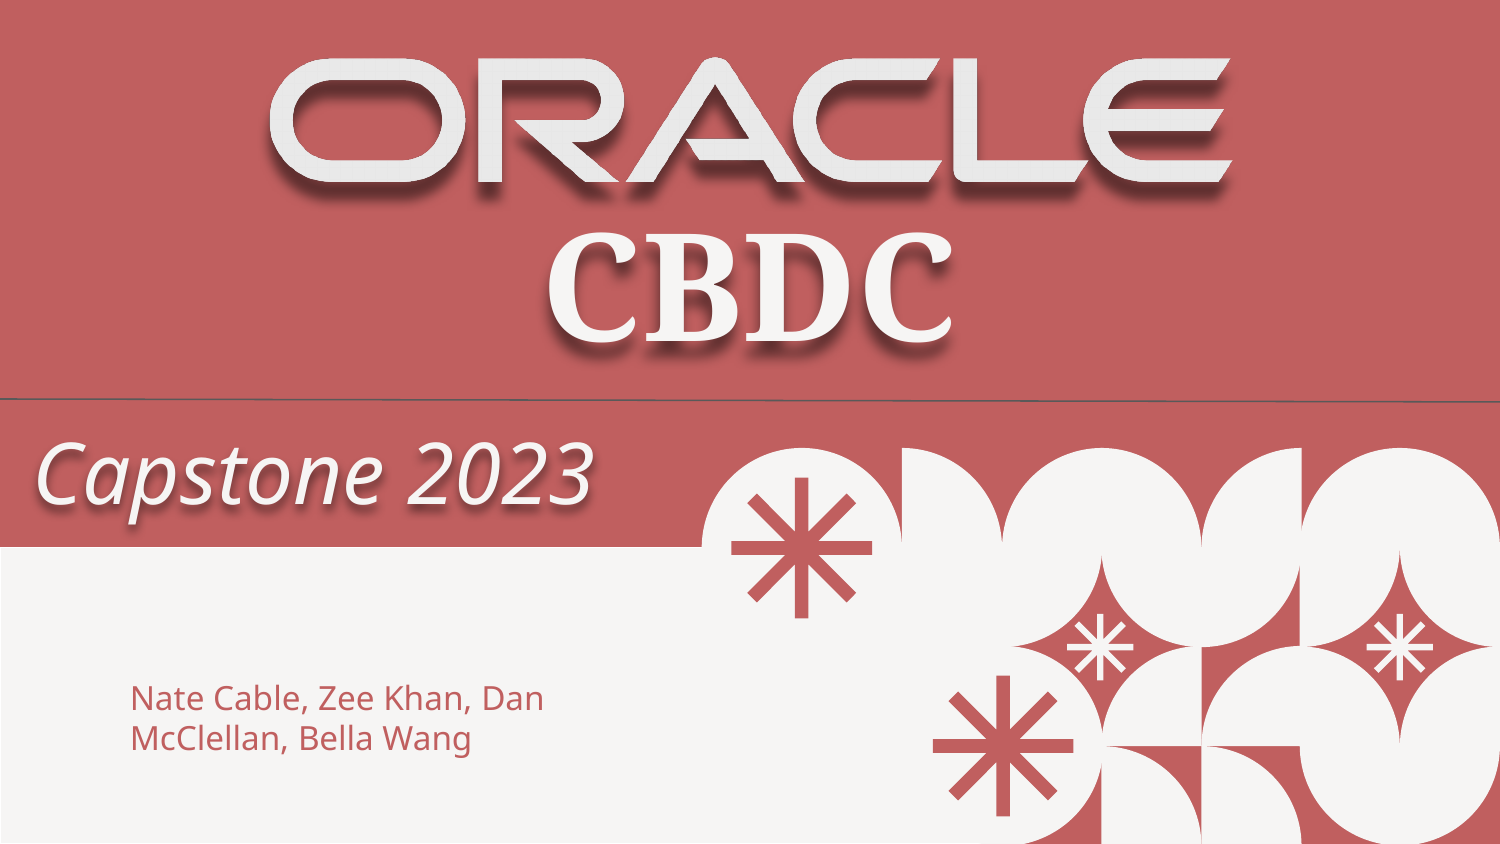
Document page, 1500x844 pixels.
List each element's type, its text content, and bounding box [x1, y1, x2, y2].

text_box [0, 398, 1500, 403]
subtitle Nate Cable, Zee Khan, Dan McClellan, Bella Wang [114, 642, 634, 772]
text_box CBDC [495, 211, 1004, 387]
picture [258, 0, 1241, 203]
title Capstone 2023 [17, 411, 634, 538]
